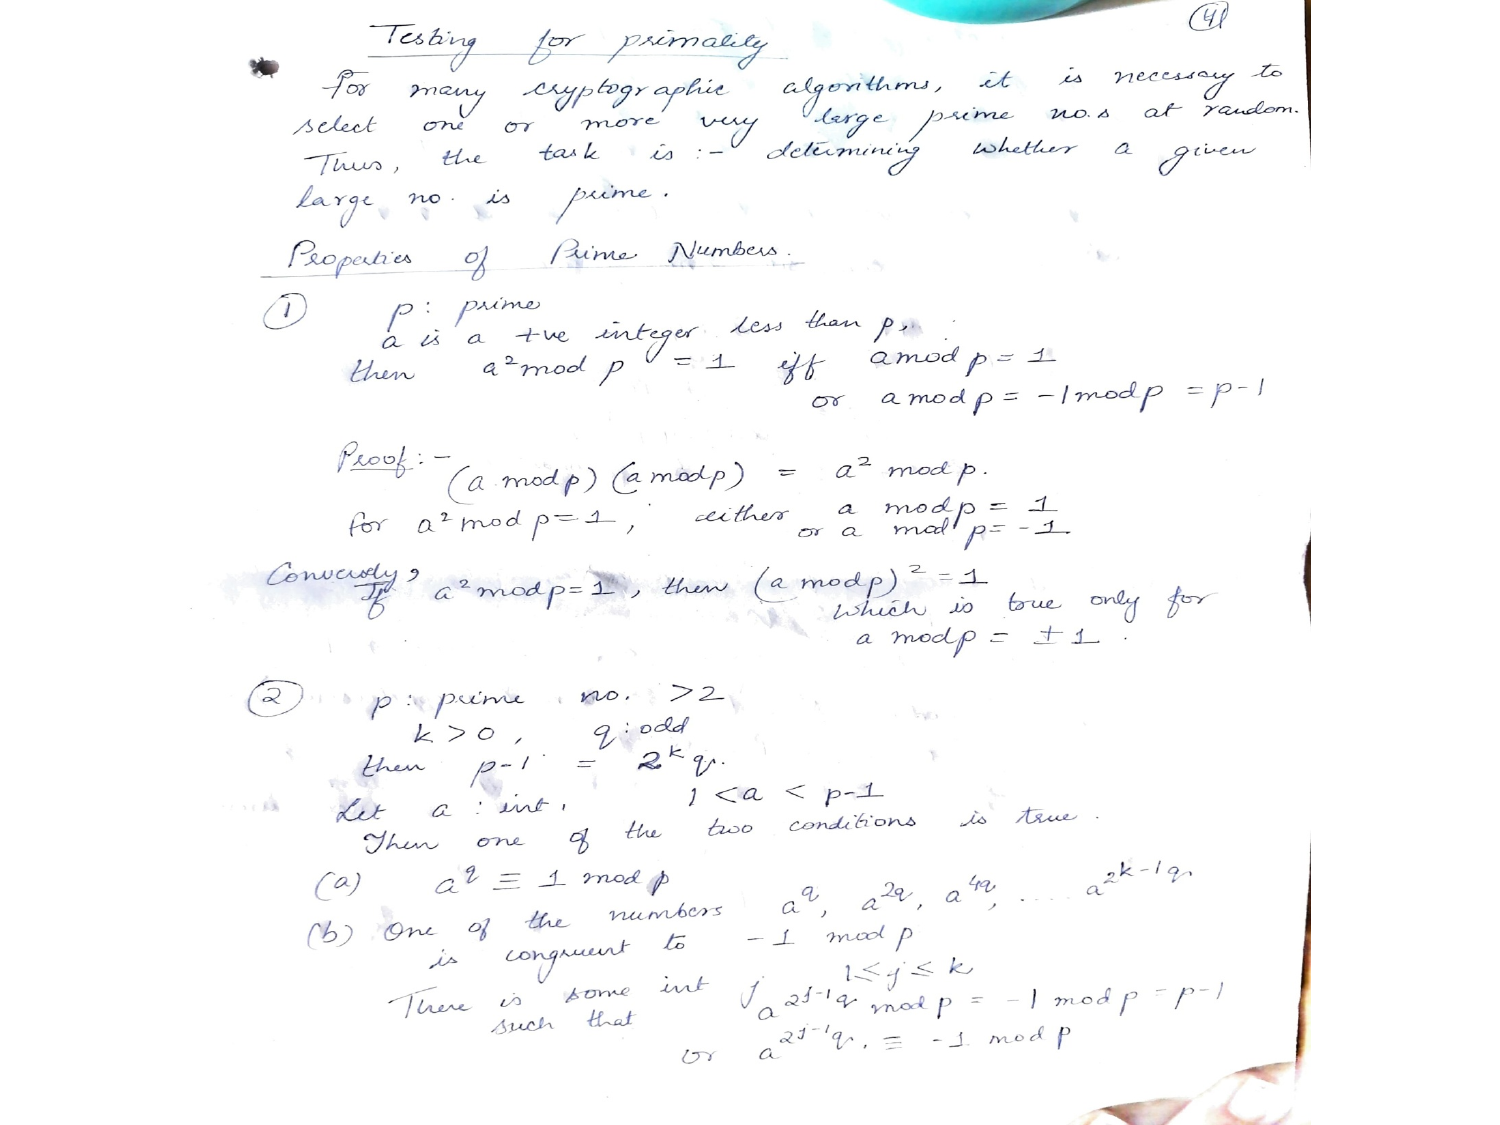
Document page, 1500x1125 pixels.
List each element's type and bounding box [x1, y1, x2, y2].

picture [187, 0, 1311, 1125]
